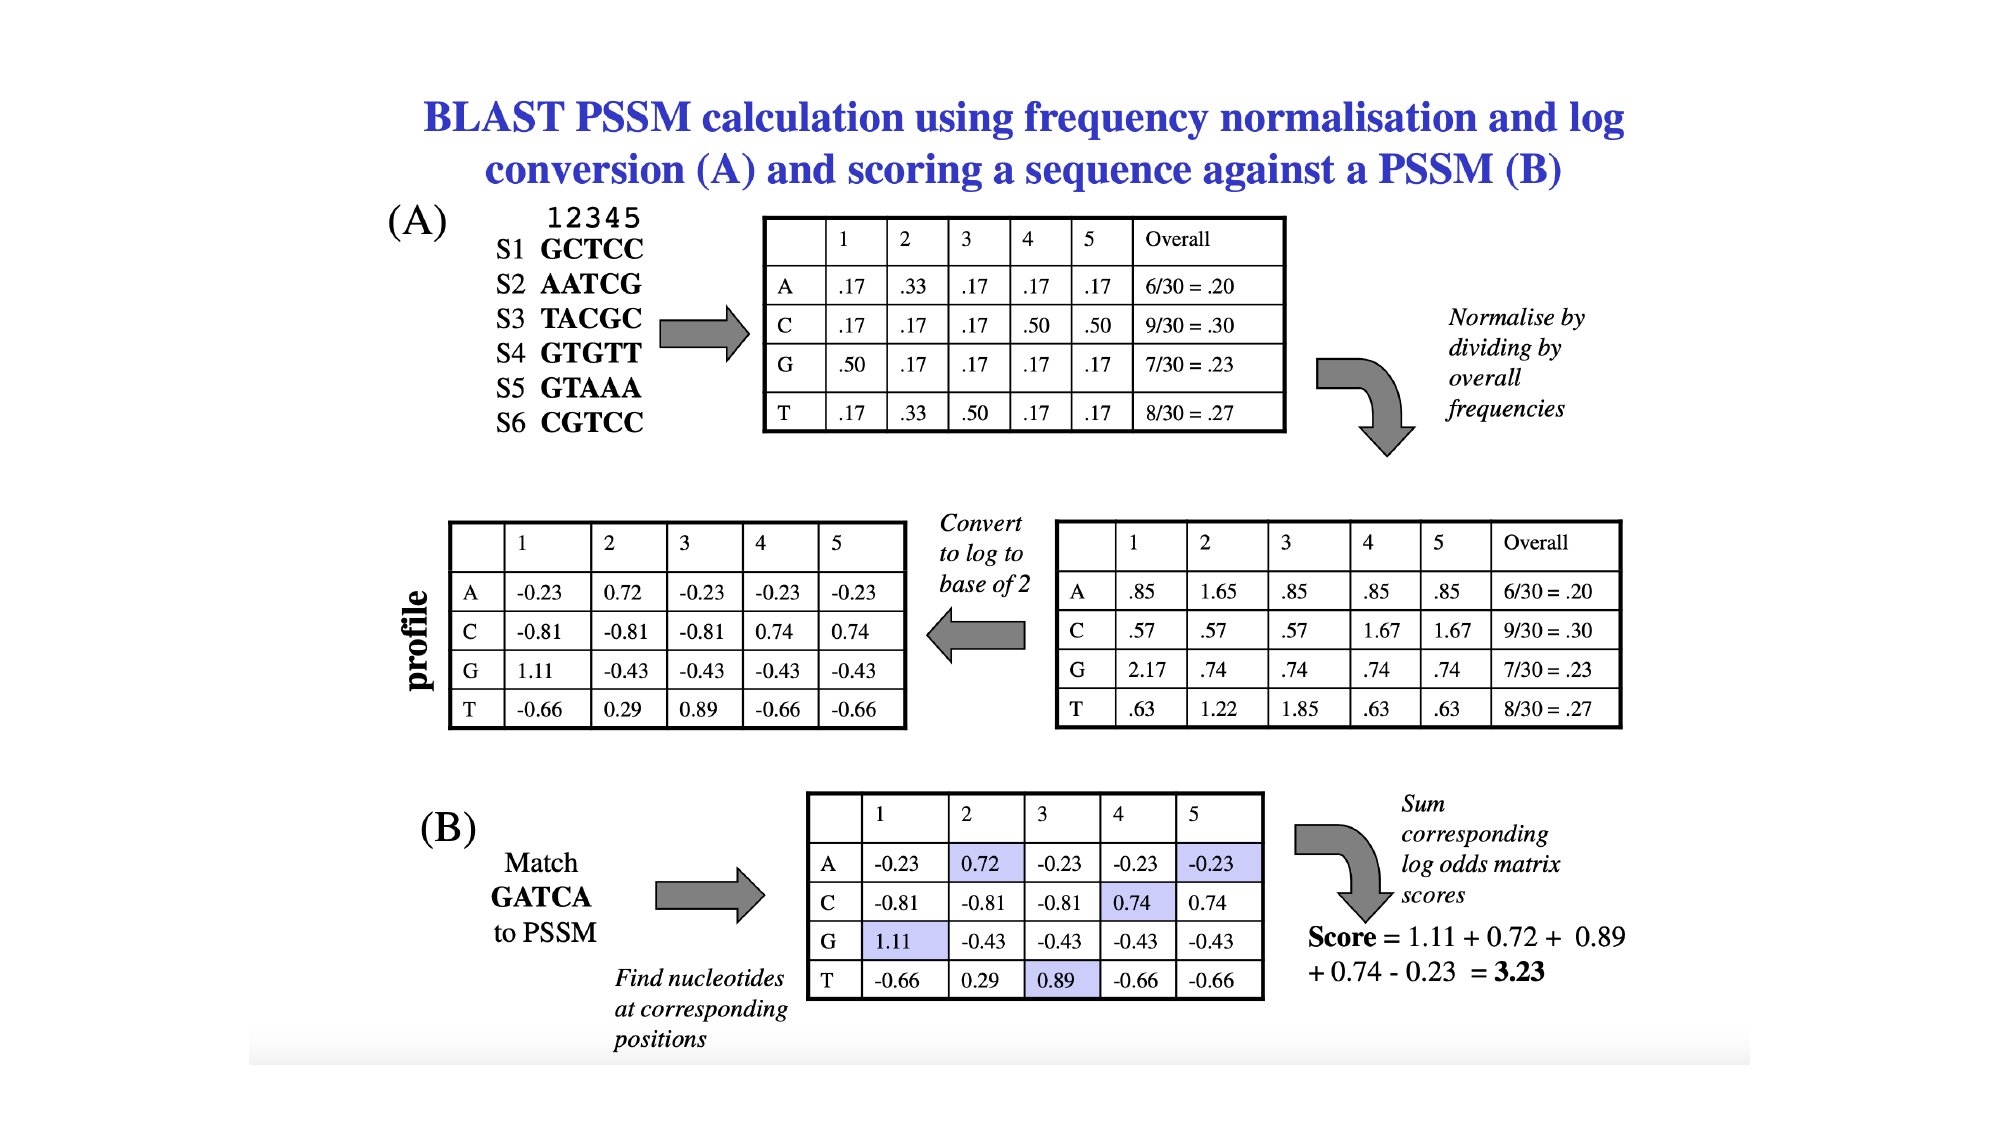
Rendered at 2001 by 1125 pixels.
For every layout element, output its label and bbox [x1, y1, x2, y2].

picture [249, 60, 1750, 1065]
